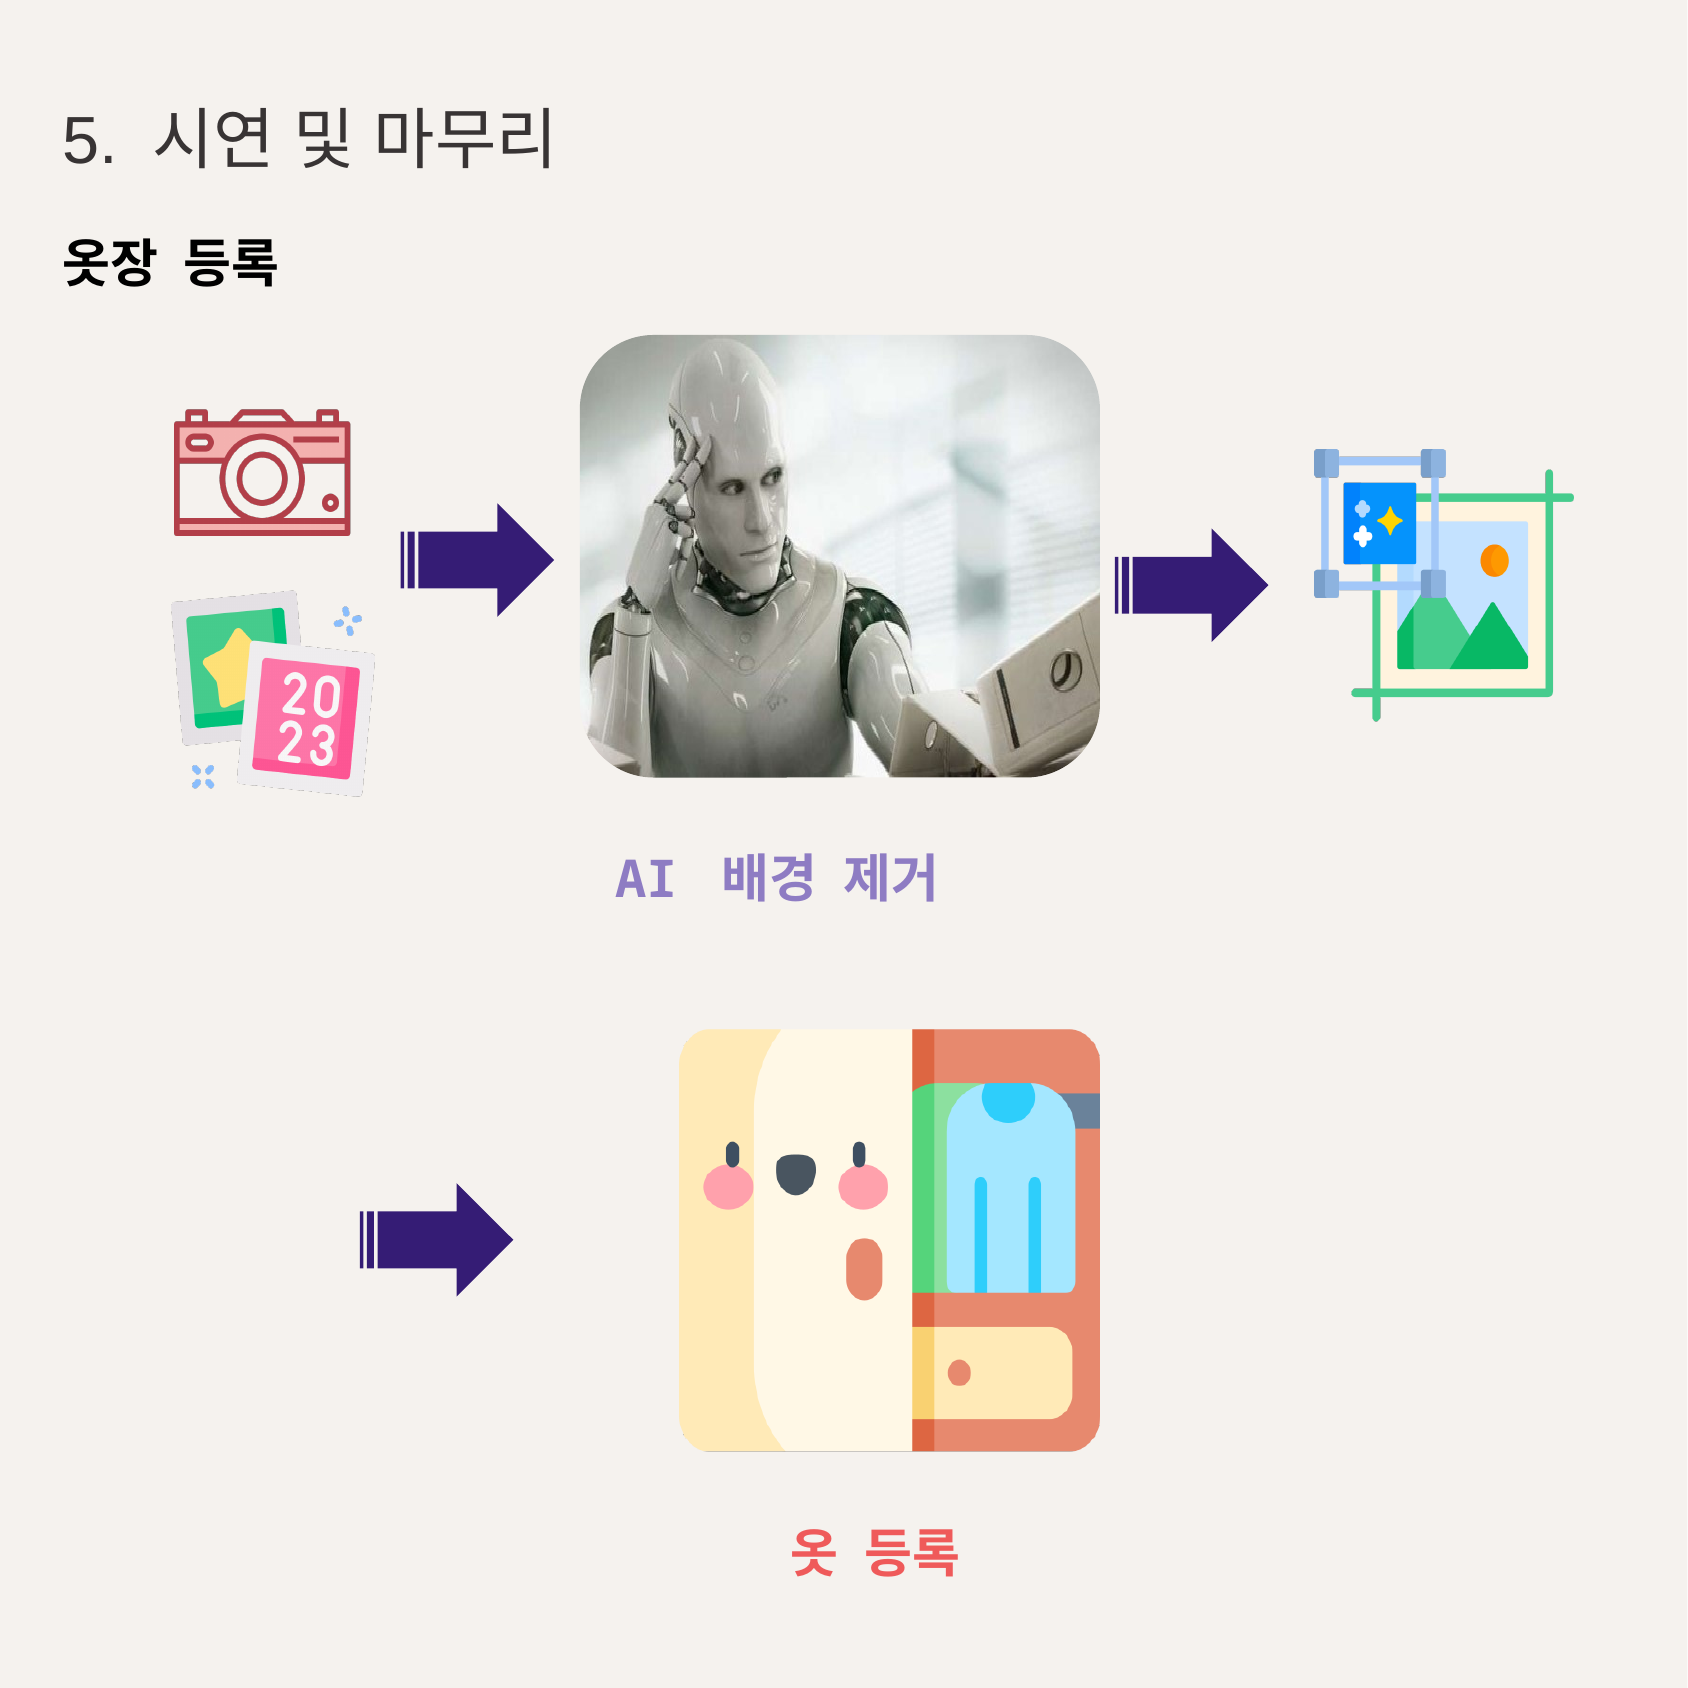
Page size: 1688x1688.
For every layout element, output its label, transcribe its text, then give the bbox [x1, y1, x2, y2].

picture [170, 375, 353, 569]
text_box [418, 503, 555, 617]
text_box AI 배경 제거 [600, 830, 957, 924]
text_box 옷장 등록 [47, 215, 404, 308]
text_box [407, 531, 415, 589]
text_box 5. 시연 및 마무리 [47, 89, 1188, 185]
text_box [400, 531, 405, 589]
text_box 옷 등록 [775, 1505, 1035, 1599]
text_box [366, 1211, 374, 1269]
text_box [1132, 528, 1269, 642]
picture [1314, 438, 1574, 732]
picture [679, 1002, 1101, 1478]
picture [170, 584, 376, 802]
text_box [359, 1211, 364, 1269]
text_box [377, 1183, 514, 1297]
text_box [1121, 556, 1130, 614]
picture [579, 334, 1101, 778]
text_box [1114, 556, 1119, 614]
